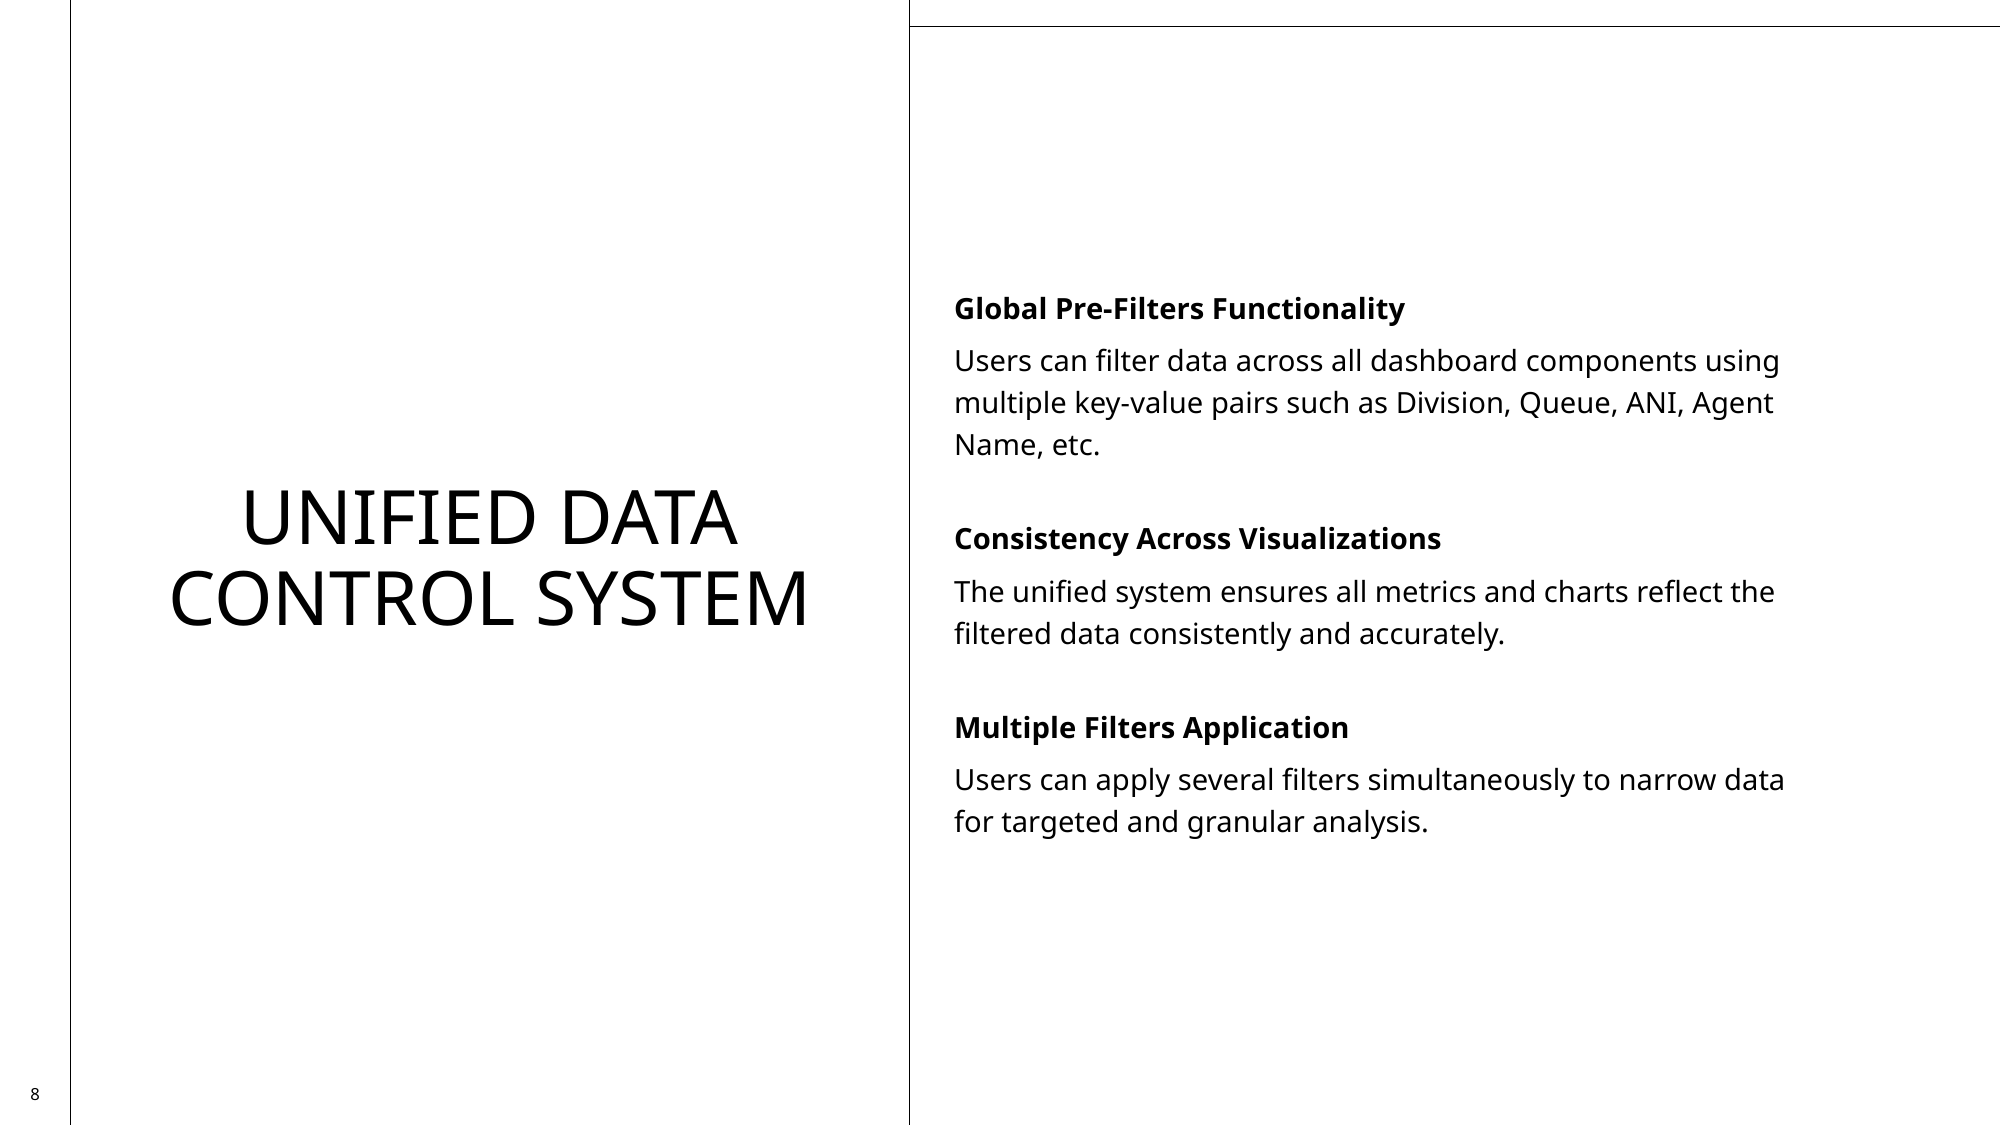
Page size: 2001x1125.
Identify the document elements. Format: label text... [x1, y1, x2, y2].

slide_number 8 [0, 1065, 71, 1125]
list Global Pre-Filters Functionality Users can filter data across all dashboard components using multiple key-value pairs such as Division, Queue, ANI, Agent Name, etc. Consistency Across Visualizations The unified system ensures all metrics and charts reflect the filtered data consistently and accurately. Multiple Filters Application Users can apply several filters simultaneously to narrow data for targeted and granular analysis. [939, 104, 1842, 1018]
title Unified Data Control System [99, 104, 880, 1018]
